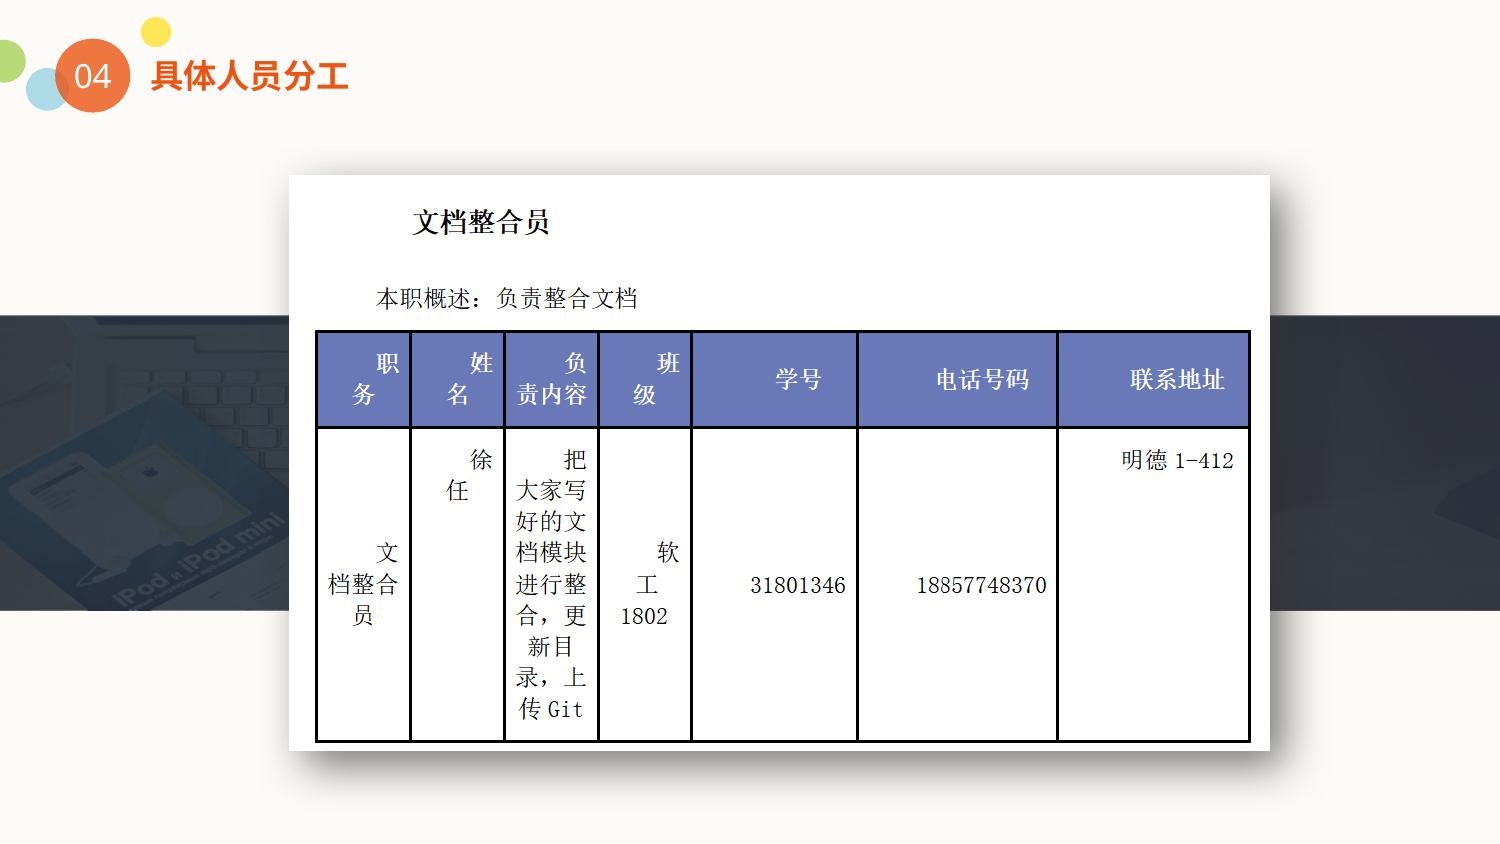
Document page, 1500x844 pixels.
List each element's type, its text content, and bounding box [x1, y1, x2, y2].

text_box [0, 39, 26, 83]
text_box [1275, 315, 1500, 611]
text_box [0, 315, 283, 611]
text_box 04 [60, 55, 125, 96]
text_box [55, 57, 60, 94]
picture [288, 174, 1270, 752]
text_box [125, 56, 131, 95]
text_box [140, 17, 172, 48]
text_box 具体人员分工 [150, 55, 361, 96]
text_box [25, 67, 65, 111]
text_box [61, 96, 125, 113]
text_box [61, 38, 124, 55]
